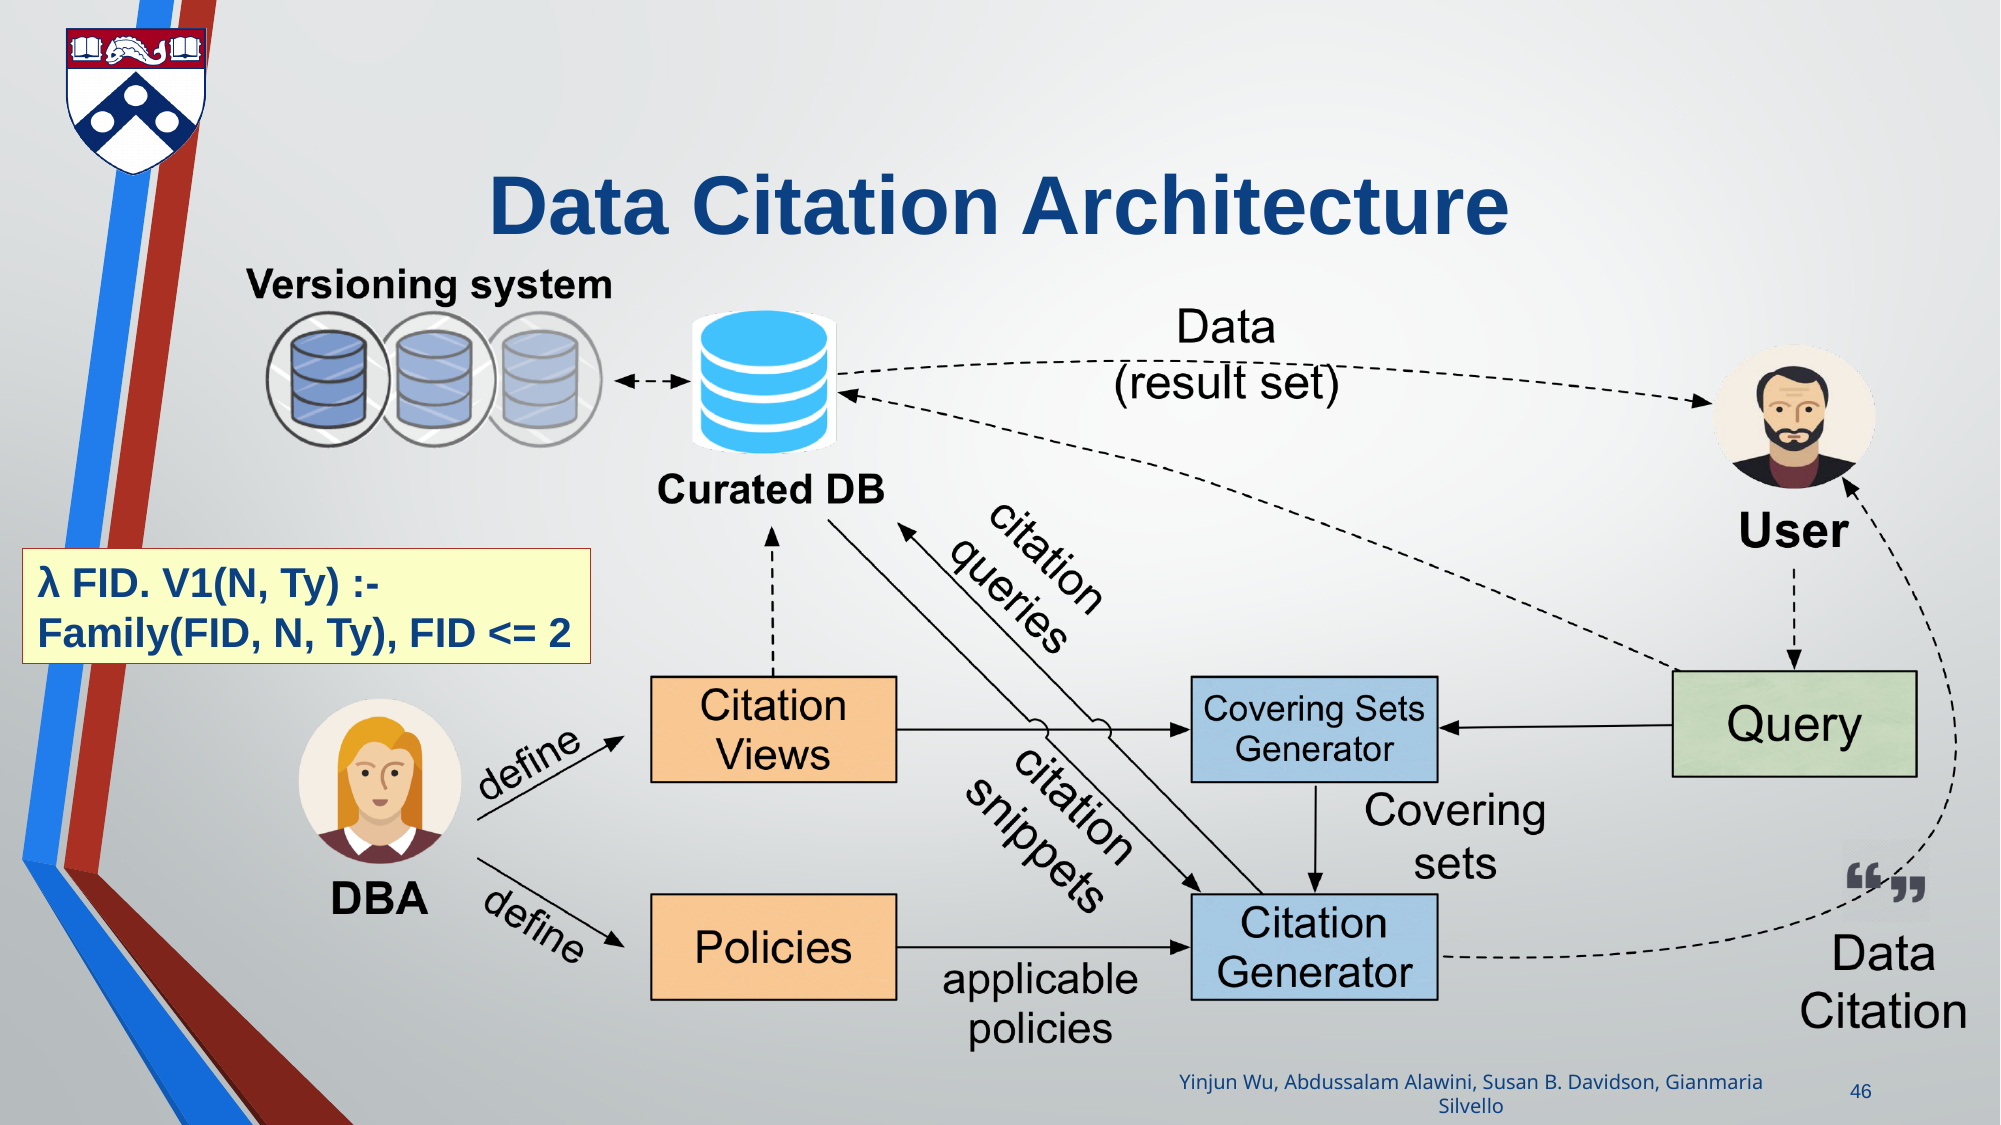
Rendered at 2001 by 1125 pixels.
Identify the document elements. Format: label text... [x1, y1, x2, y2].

picture [224, 247, 1995, 1065]
picture [63, 25, 208, 178]
text_box λ FID. V1(N, Ty) :- Family(FID, N, Ty), FID <= 2 [22, 548, 224, 664]
slide_number 46 [1796, 1065, 1887, 1121]
title Data Citation Architecture [99, 113, 1900, 289]
